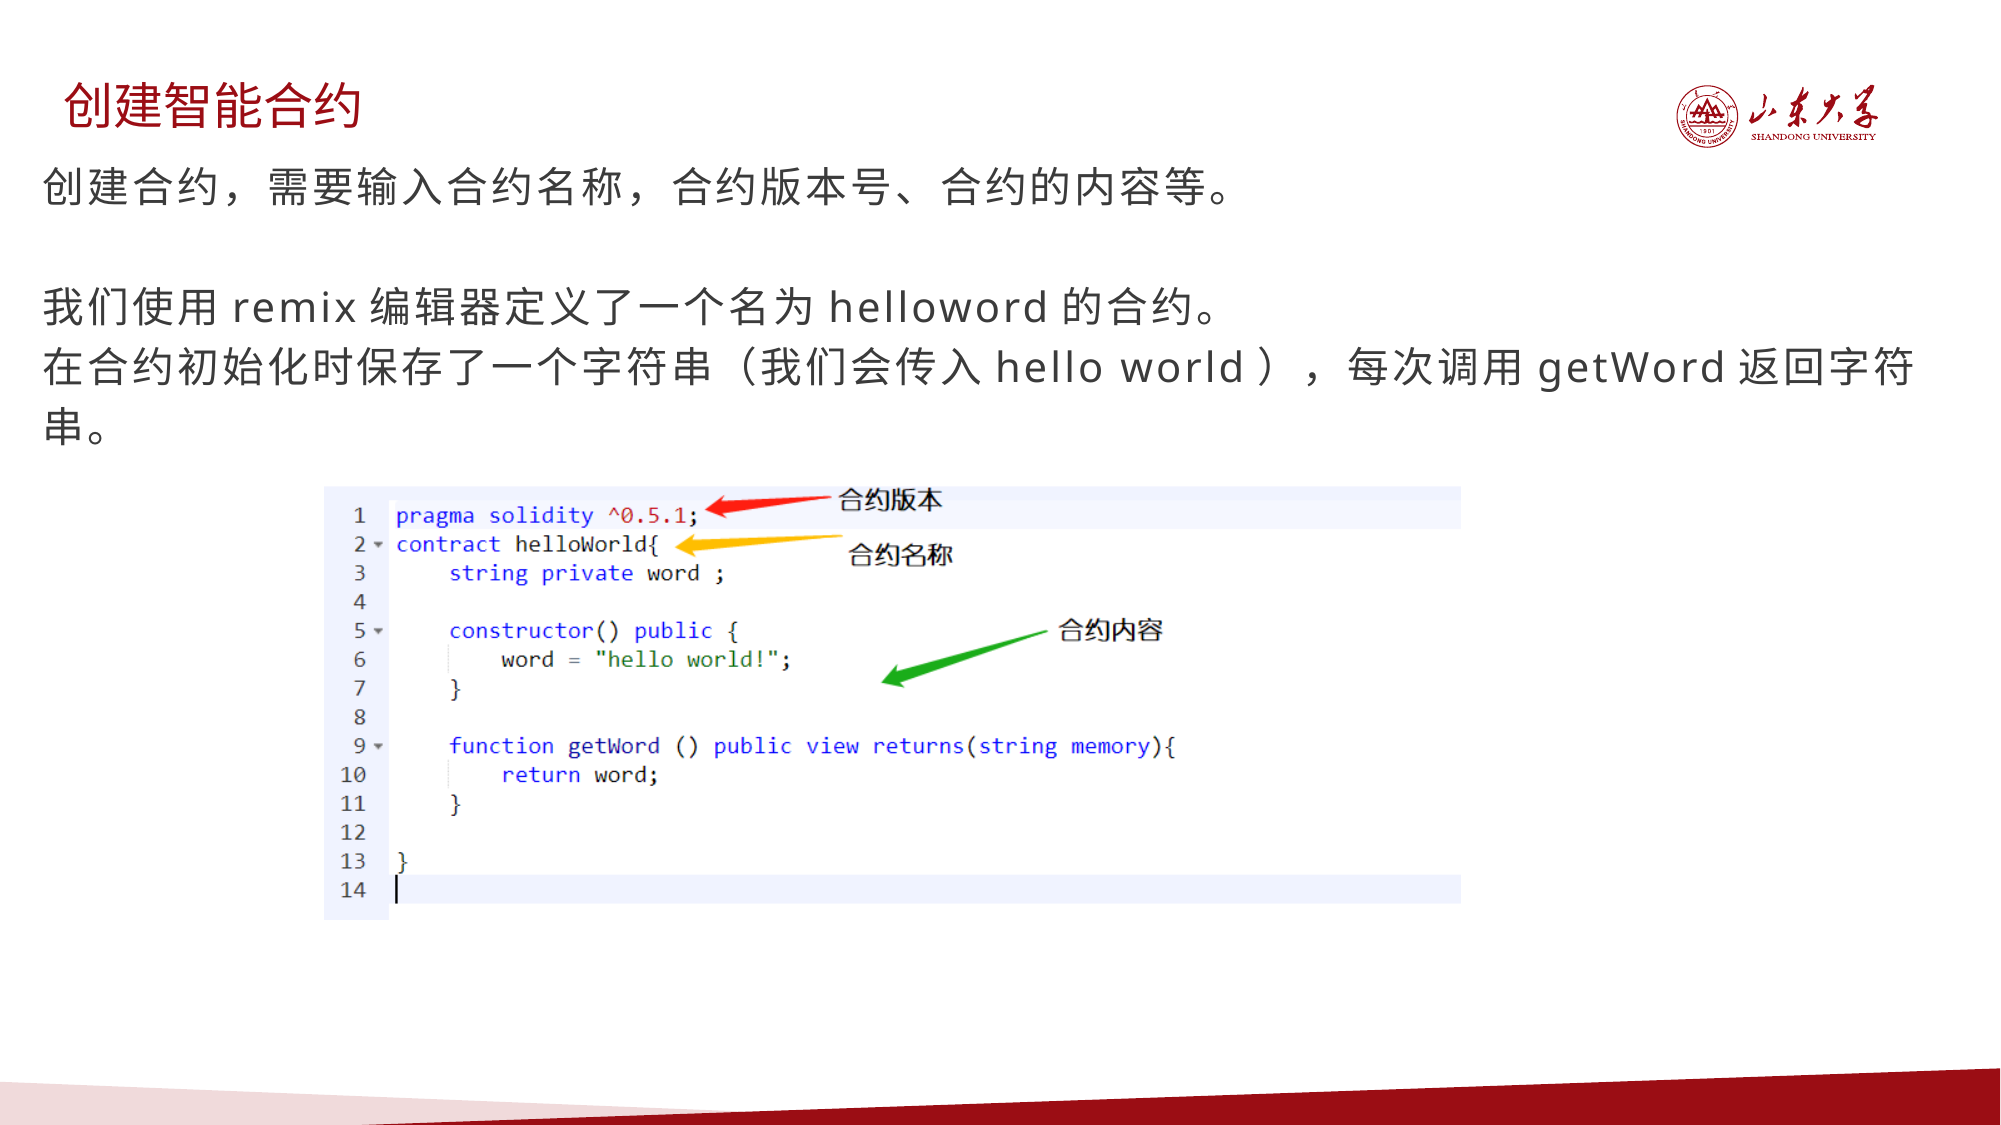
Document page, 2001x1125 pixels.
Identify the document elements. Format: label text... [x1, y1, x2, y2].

picture [324, 479, 1461, 920]
text_box 创建合约，需要输入合约名称，合约版本号、合约的内容等。 我们使用remix编辑器定义了一个名为helloword的合约。 在合约初始化时保存了一个字符串（我们会传入hello world），每次调用getWord返回字符串。 [27, 142, 1948, 518]
text_box 创建智能合约 [48, 67, 952, 143]
